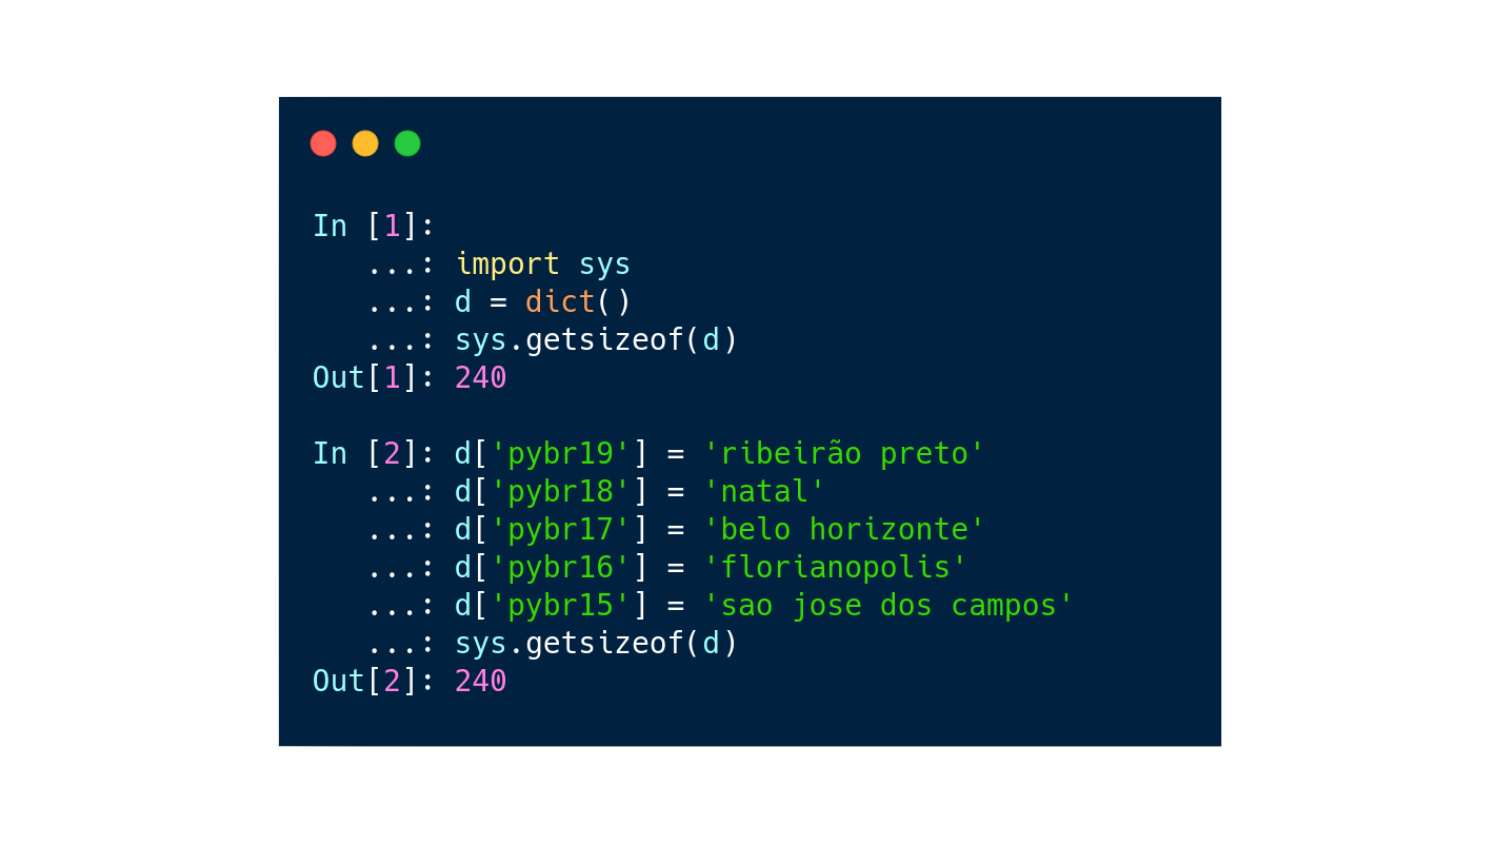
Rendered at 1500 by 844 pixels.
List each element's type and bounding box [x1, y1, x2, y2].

picture [278, 96, 1222, 748]
